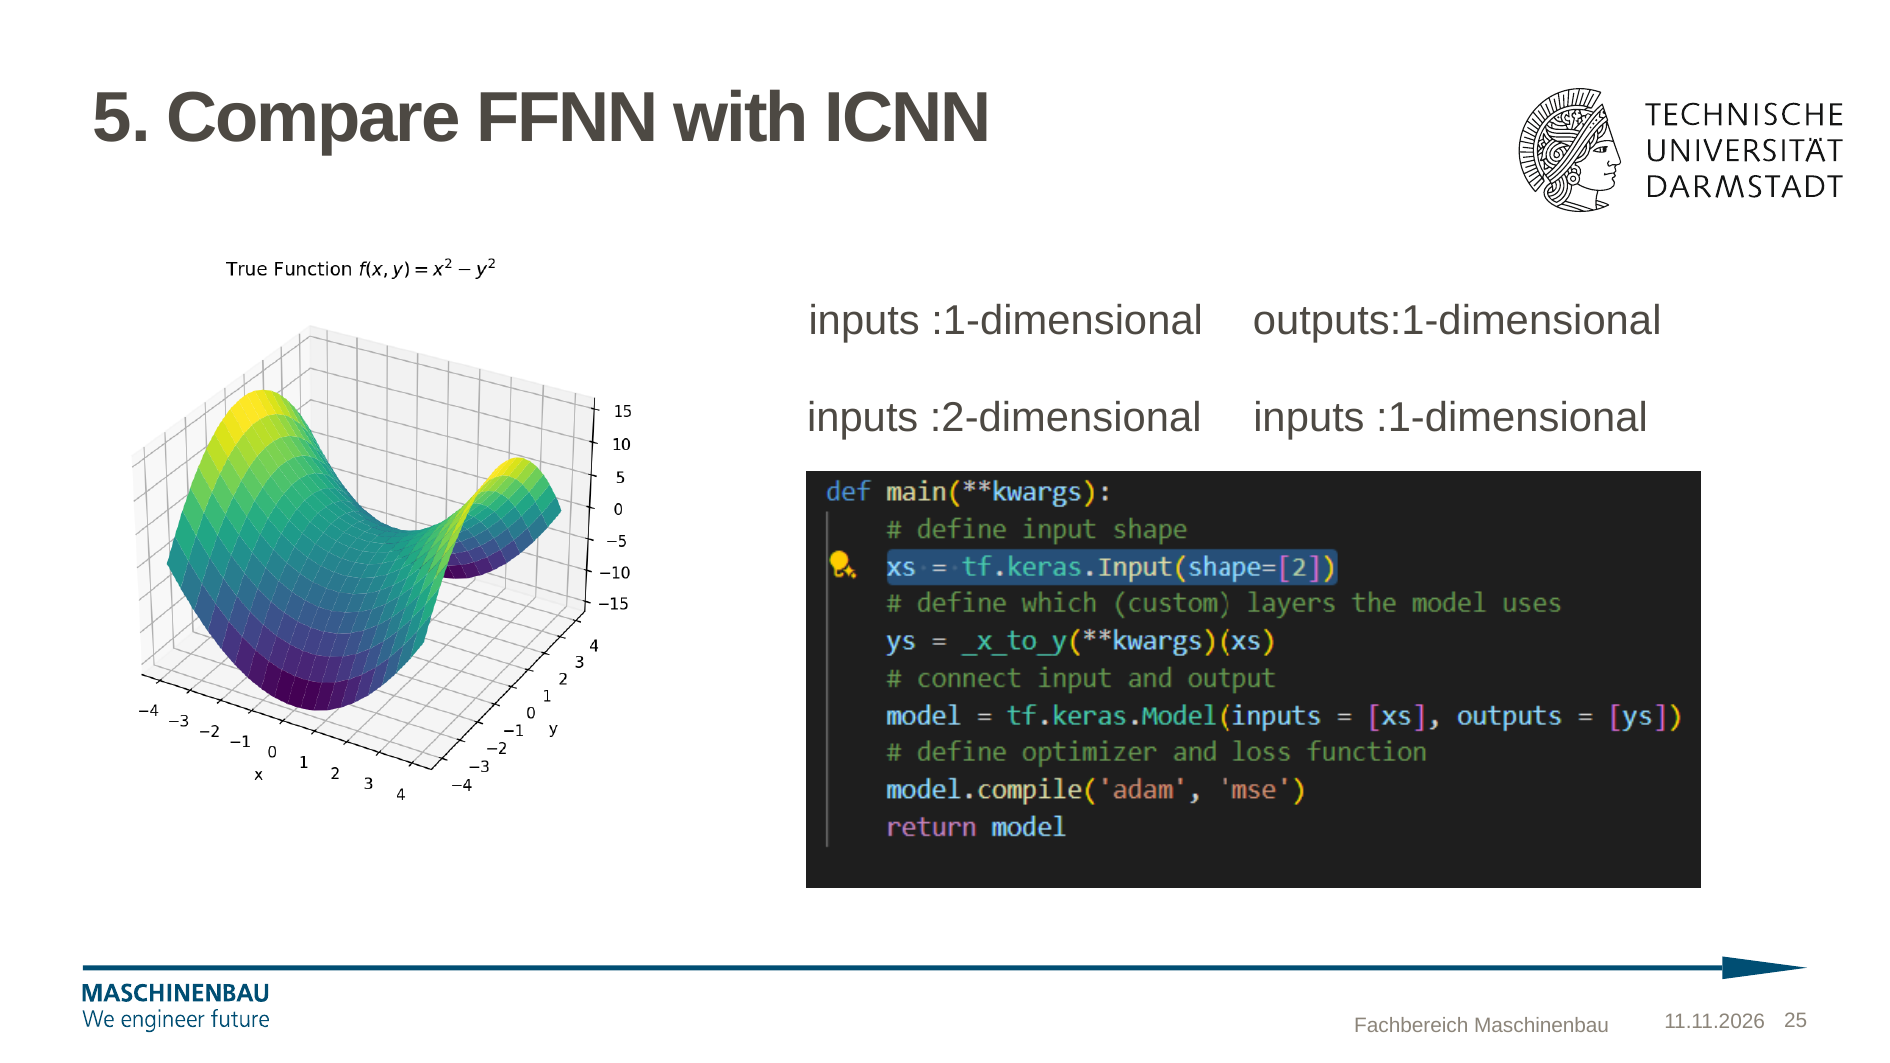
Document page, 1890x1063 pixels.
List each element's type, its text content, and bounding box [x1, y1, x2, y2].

slide_number 25 [1748, 980, 1808, 1028]
text_box inputs :1-dimensional [808, 293, 1252, 344]
text_box inputs :2-dimensional [807, 390, 1253, 441]
picture [92, 247, 641, 814]
text_box inputs :1-dimensional [1253, 390, 1821, 441]
title 5. Compare FFNN with ICNN [92, 70, 1525, 225]
text_box outputs:1-dimensional [1252, 293, 1820, 344]
picture [806, 471, 1701, 888]
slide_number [1639, 973, 1790, 1033]
footer Fachbereich Maschinenbau [288, 973, 1639, 1037]
